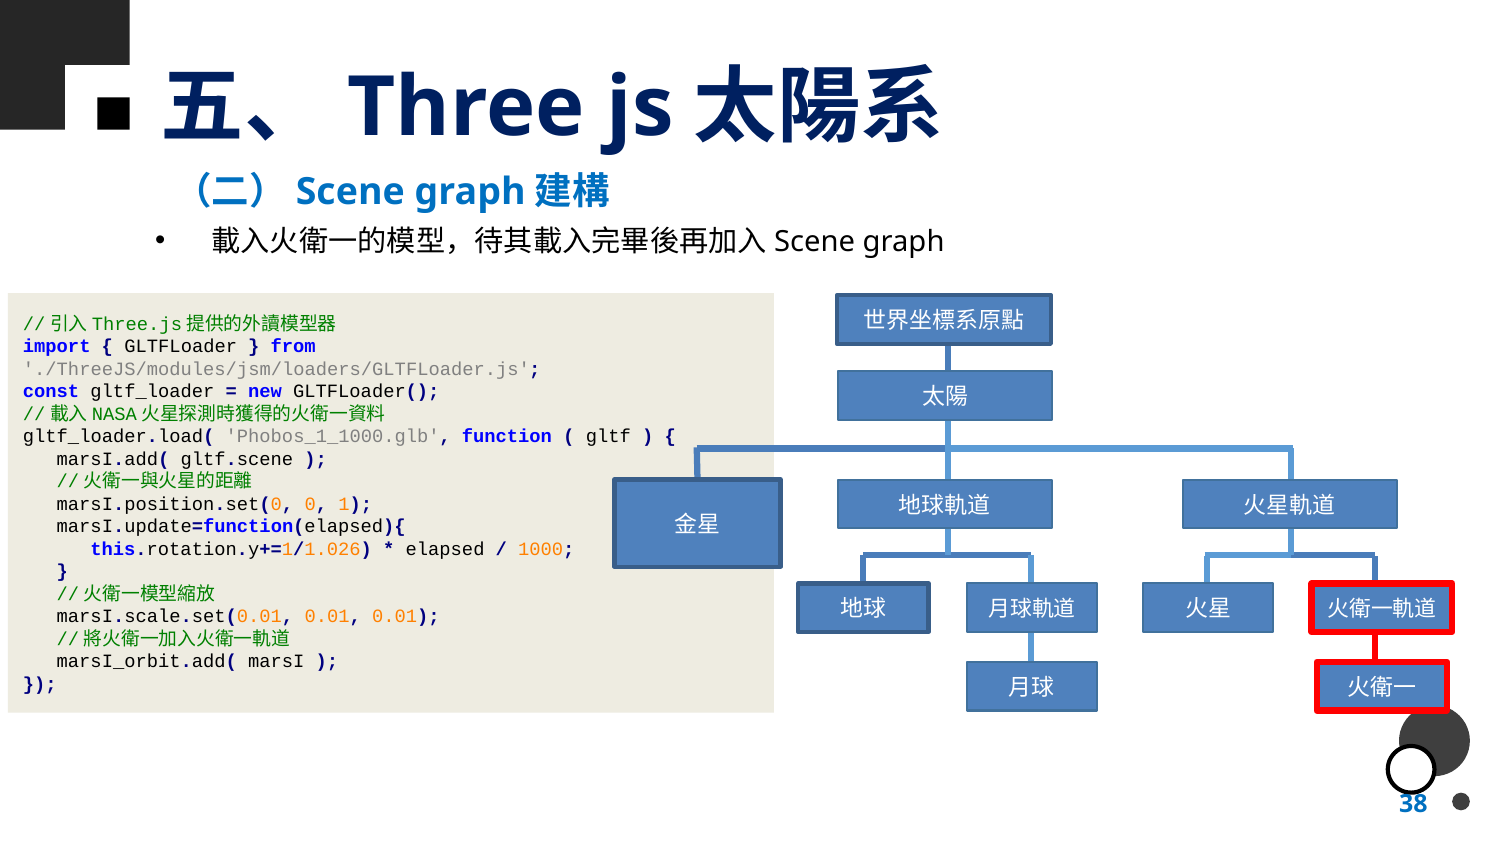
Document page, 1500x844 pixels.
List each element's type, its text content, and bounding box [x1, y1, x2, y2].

title 五、Three js太陽系 [145, 32, 1500, 173]
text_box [0, 0, 130, 130]
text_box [1387, 705, 1471, 811]
text_box （二）Scene graph建構 [159, 153, 692, 214]
text_box //引入Three.js提供的外讀模型器 import { GLTFLoader } from './ThreeJS/modules/jsm/loaders/GLTFLoader.js'; const gltf_loader = new GLTFLoader(); //載入NASA火星探測時獲得的火衛一資料 gltf_loader.load( 'Phobos_1_1000.glb', function ( gltf ) { marsI.add( gltf.scene ); //火衛一與火星的距離 marsI.position.set(0, 0, 1); marsI.update=function(elapsed){ this.rotation.y+=1/1.026) * elapsed / 1000; } //火衛一模型縮放 marsI.scale.set(0.01, 0.01, 0.01); //將火衛一加入火衛一軌道 marsI_orbit.add( marsI ); }); [7, 293, 615, 713]
text_box 載入火衛一的模型，待其載入完畢後再加入Scene graph [121, 214, 1059, 279]
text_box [614, 295, 1453, 711]
slide_number 38 [1092, 782, 1443, 827]
